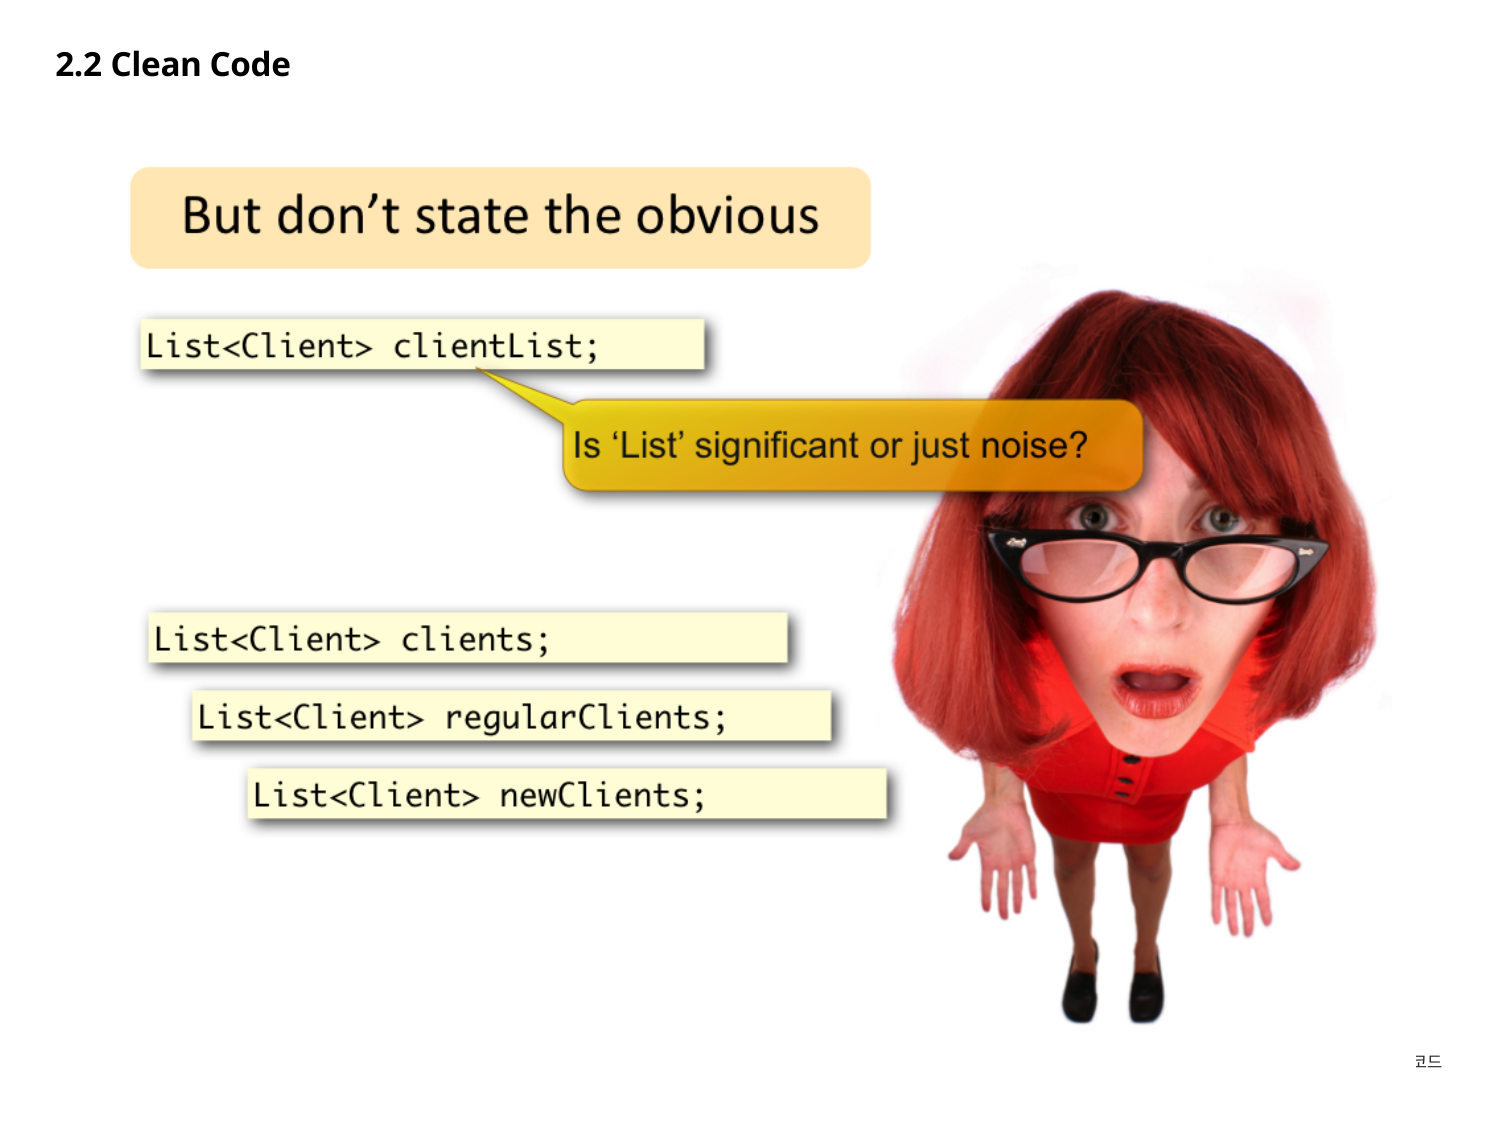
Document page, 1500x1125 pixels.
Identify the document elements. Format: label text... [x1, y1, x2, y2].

picture [111, 146, 1416, 1125]
text_box 2.2 Clean Code‏ [40, 27, 1442, 91]
